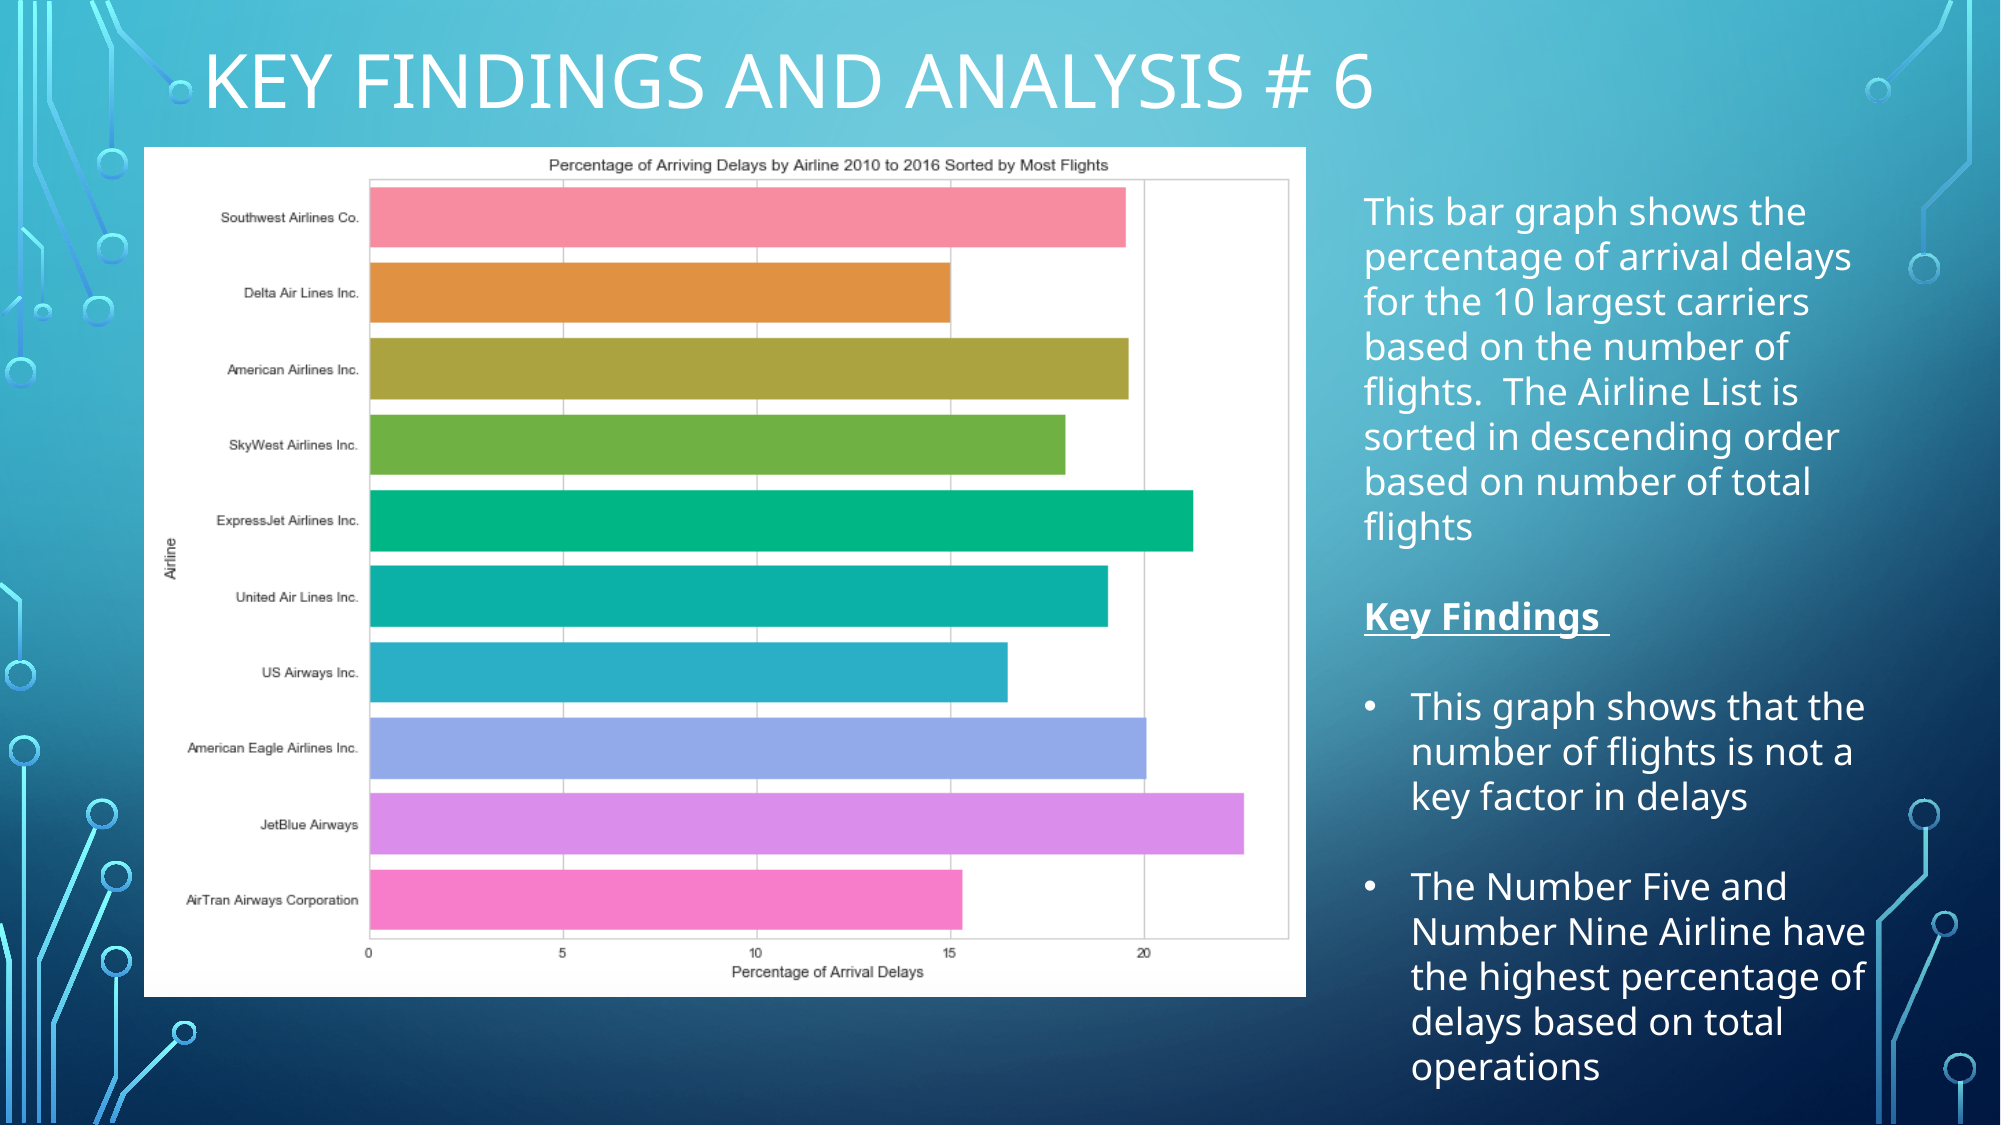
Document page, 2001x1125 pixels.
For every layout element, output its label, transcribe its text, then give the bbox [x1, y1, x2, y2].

title Key Findings and analysis # 6 [187, 20, 1813, 148]
picture [143, 147, 1306, 997]
text_box This bar graph shows the percentage of arrival delays for the 10 largest carriers based on the number of flights. The Airline List is sorted in descending order based on number of total flights Key Findings This graph shows that the number of flights is not a key factor in delays The Number Five and Number Nine Airline have the highest percentage of delays based on total operations [1348, 180, 1901, 1096]
